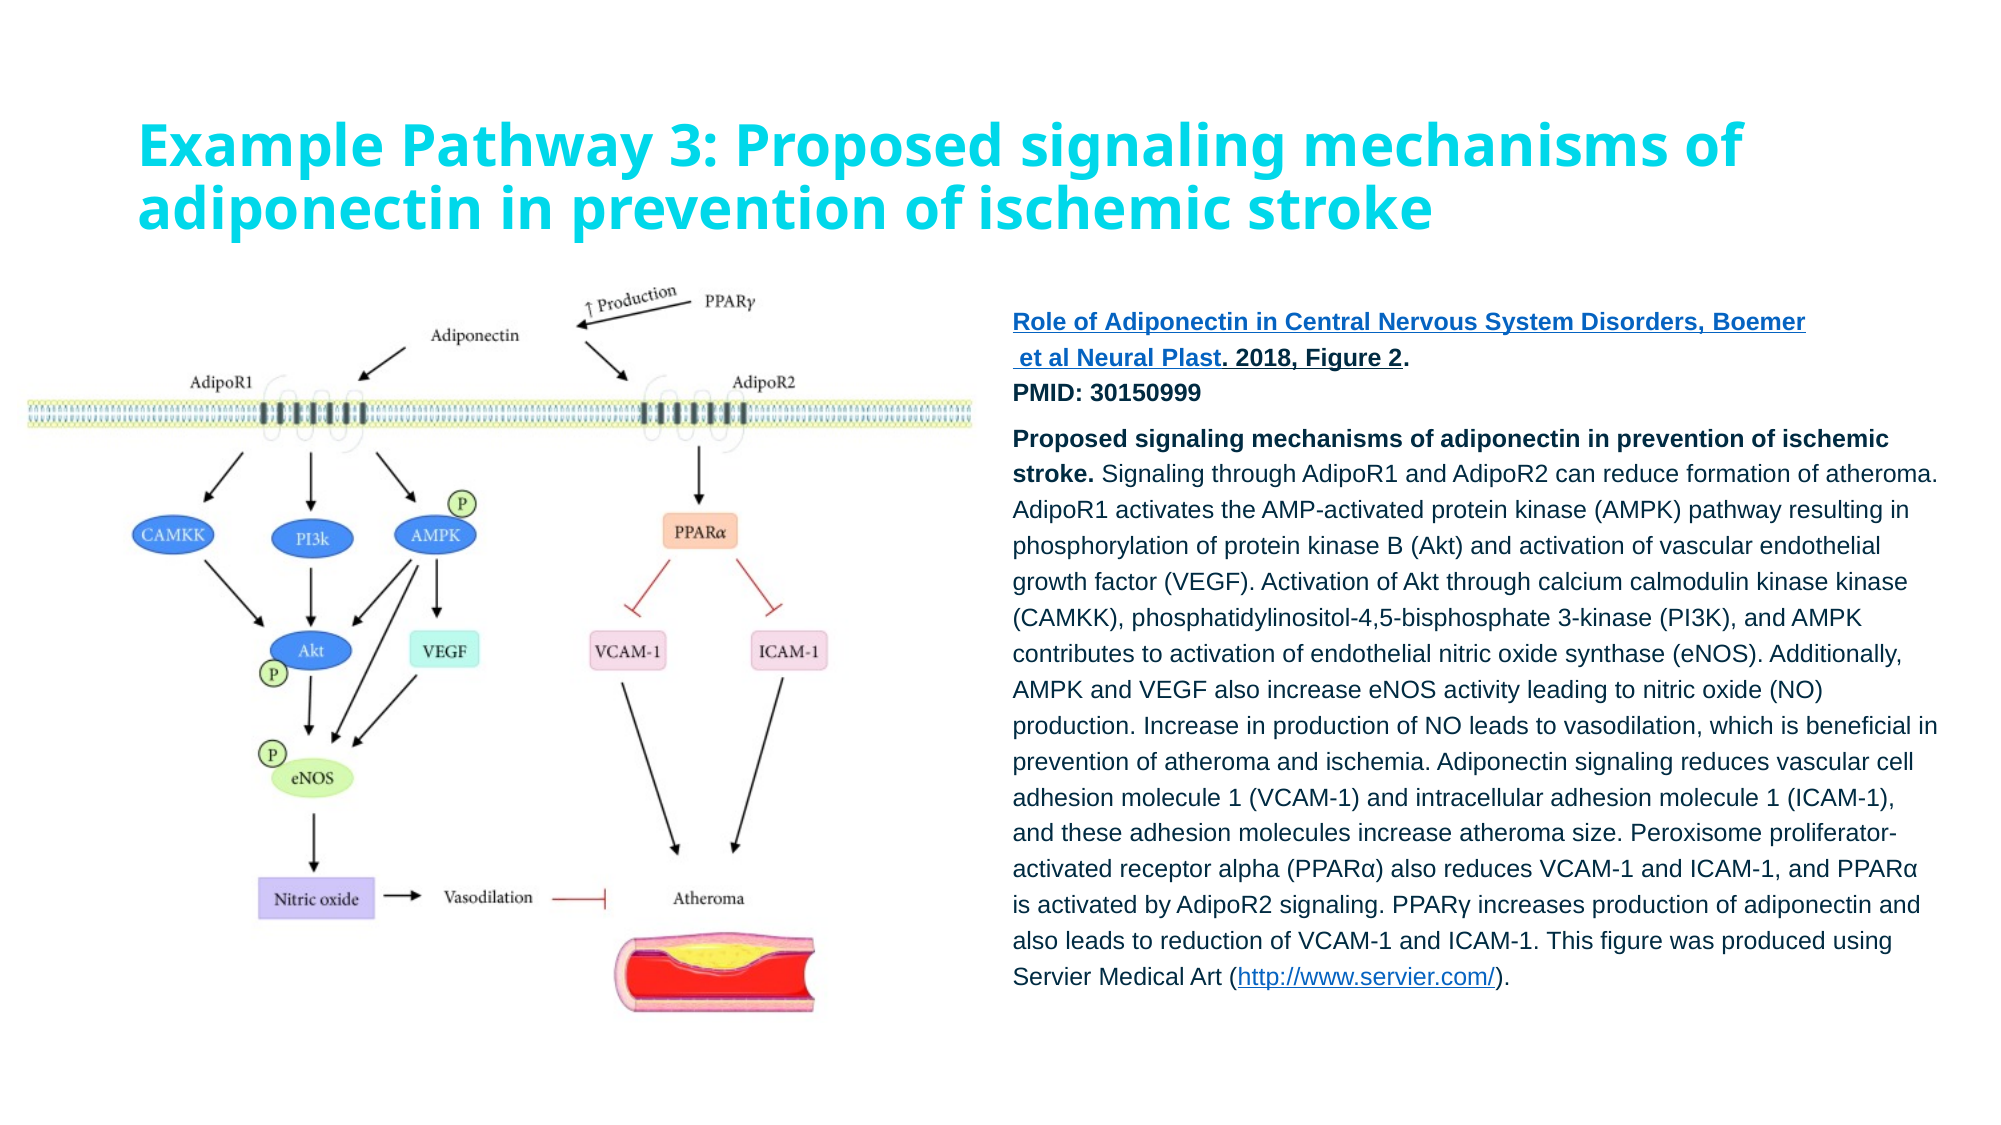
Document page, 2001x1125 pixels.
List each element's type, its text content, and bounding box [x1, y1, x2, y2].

picture [17, 277, 983, 1023]
title Example Pathway 3: Proposed signaling mechanisms of adiponectin in prevention of ischemic stroke [137, 116, 1863, 278]
list Role of Adiponectin in Central Nervous System Disorders, Boemer et al Neural Plast. 2018, Figure 2. PMID: 30150999 Proposed signaling mechanisms of adiponectin in prevention of ischemic stroke. Signaling through AdipoR1 and AdipoR2 can reduce formation of atheroma. AdipoR1 activates the AMP-activated protein kinase (AMPK) pathway resulting in phosphorylation of protein kinase B (Akt) and activation of vascular endothelial growth factor (VEGF). Activation of Akt through calcium calmodulin kinase kinase (CAMKK), phosphatidylinositol-4,5-bisphosphate 3-kinase (PI3K), and AMPK contributes to activation of endothelial nitric oxide synthase (eNOS). Additionally, AMPK and VEGF also increase eNOS activity leading to nitric oxide (NO) production. Increase in production of NO leads to vasodilation, which is beneficial in prevention of atheroma and ischemia. Adiponectin signaling reduces vascular cell adhesion molecule 1 (VCAM-1) and intracellular adhesion molecule 1 (ICAM-1), and these adhesion molecules increase atheroma size. Peroxisome proliferator-activated receptor alpha (PPARα) also reduces VCAM-1 and ICAM-1, and PPARα is activated by AdipoR2 signaling. PPARγ increases production of adiponectin and also leads to reduction of VCAM-1 and ICAM-1. This figure was produced using Servier Medical Art (http://www.servier.com/). [1012, 299, 1943, 1014]
